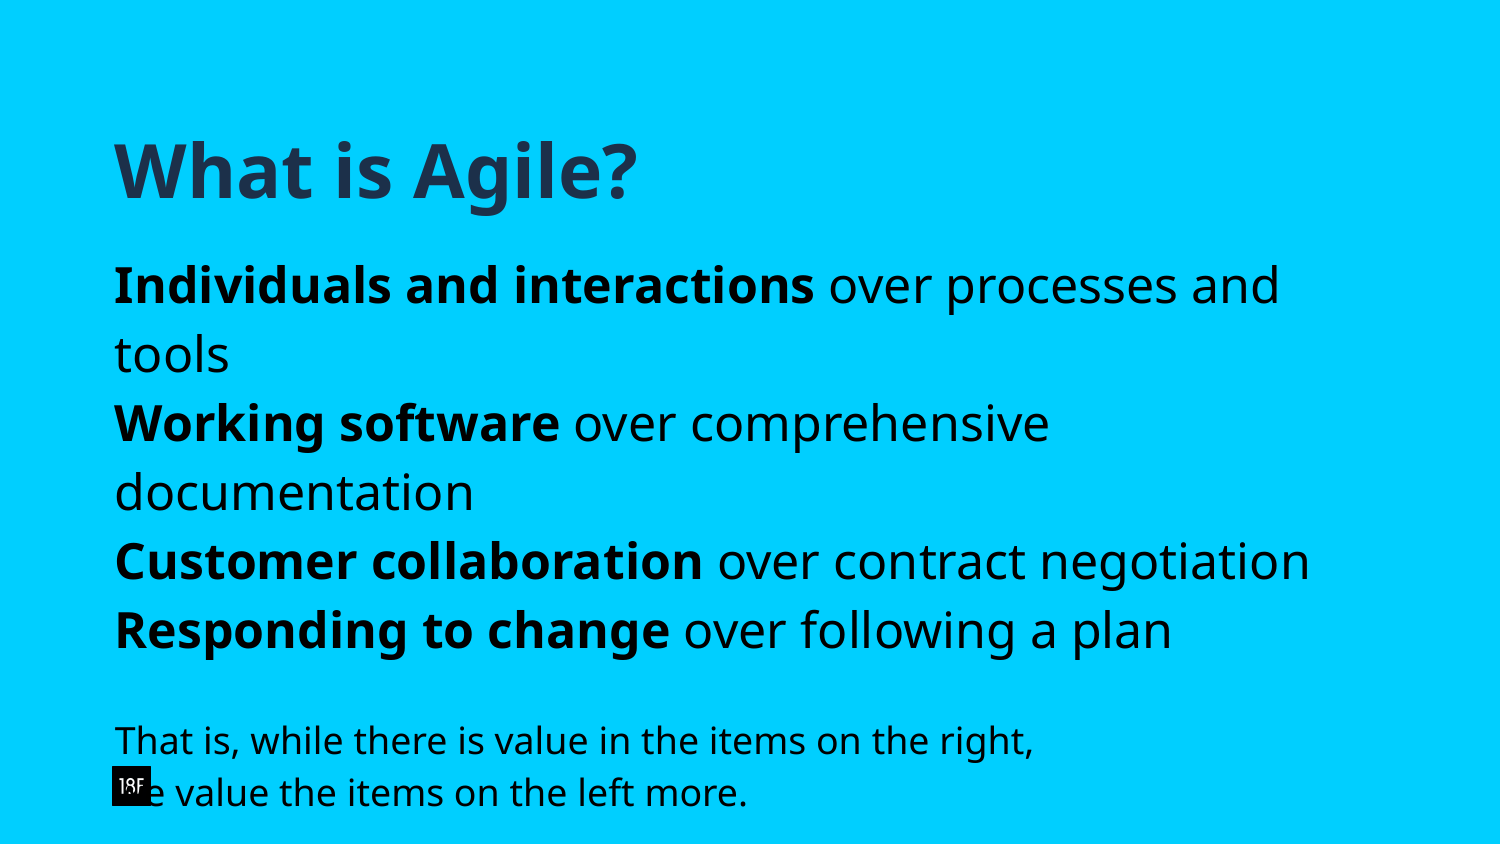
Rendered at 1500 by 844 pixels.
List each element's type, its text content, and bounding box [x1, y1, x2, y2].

picture [113, 774, 151, 805]
list What is Agile? Individuals and interactions over processes and tools Working software over comprehensive documentation Customer collaboration over contract negotiation Responding to change over following a plan That is, while there is value in the items on the right, we value the items on the left more. [109, 104, 1359, 774]
